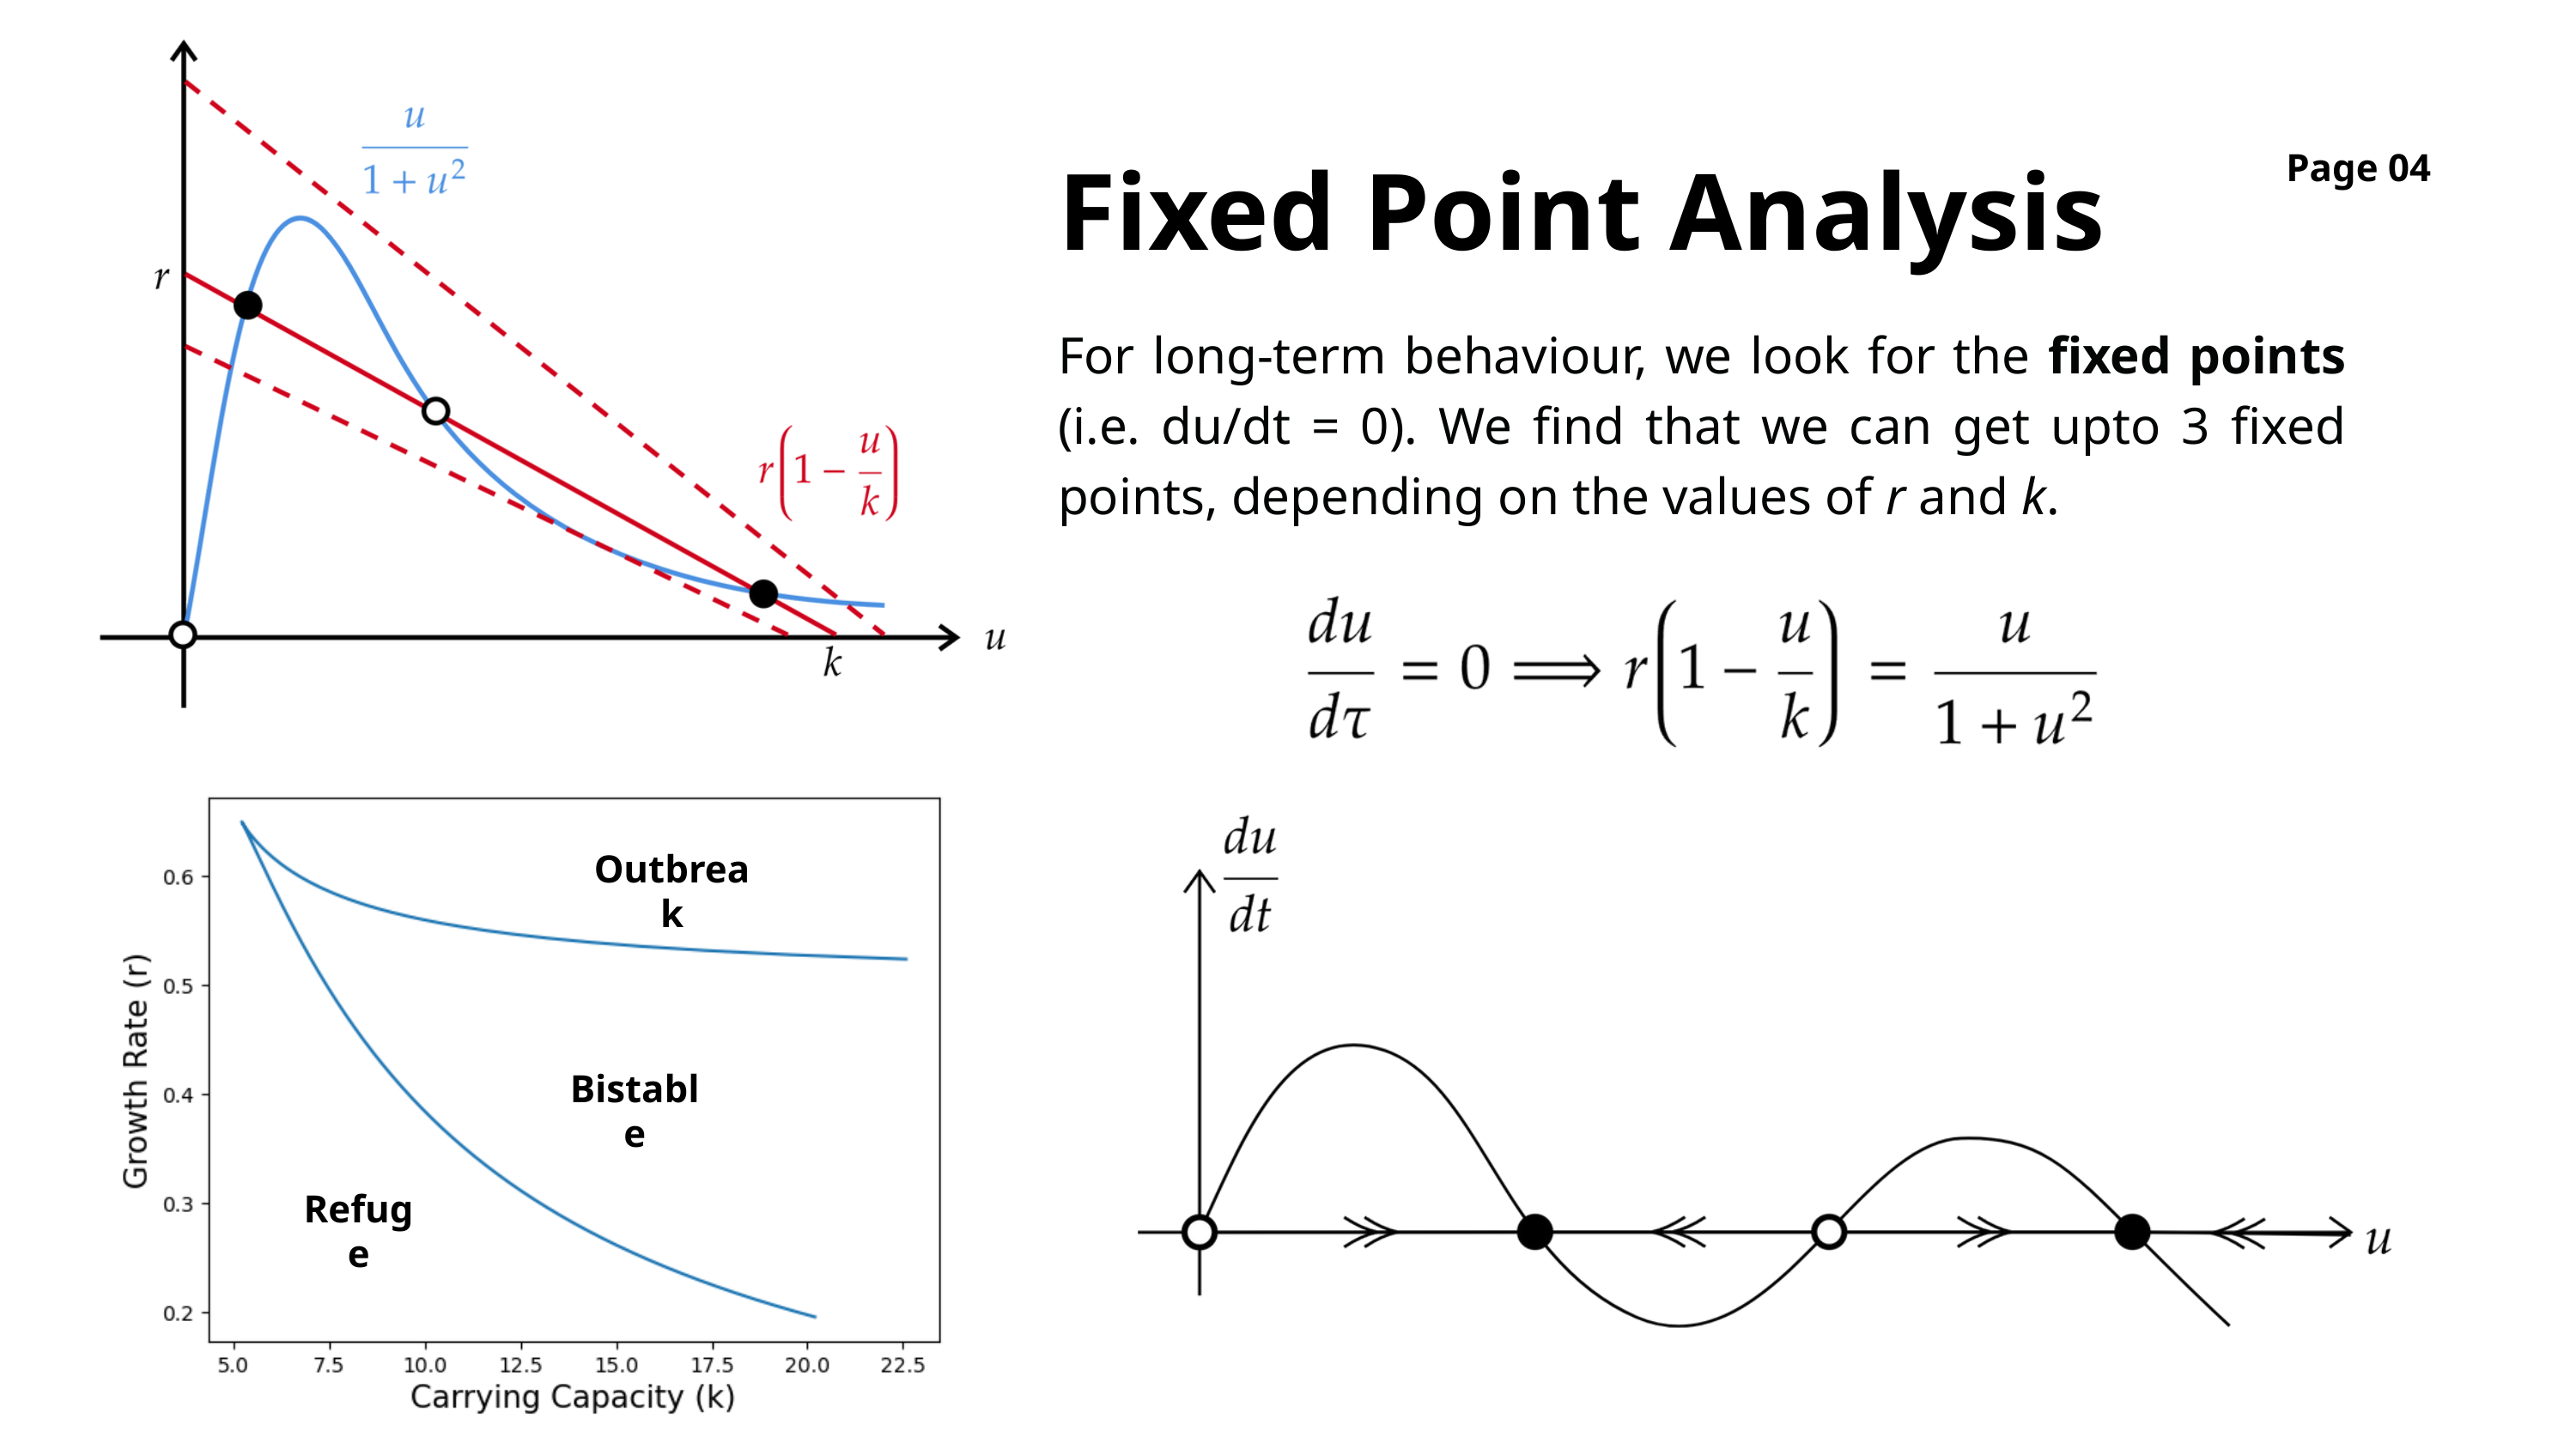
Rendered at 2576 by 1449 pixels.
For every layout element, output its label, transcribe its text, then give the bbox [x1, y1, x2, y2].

text_box [1301, 574, 2104, 767]
text_box [91, 21, 1034, 712]
text_box Bistable [562, 1064, 708, 1155]
text_box Fixed Point Analysis [1058, 144, 2324, 272]
text_box [91, 712, 1034, 1420]
text_box For long-term behaviour, we look for the fixed points (i.e. du/dt = 0). We find that we can get upto 3 fixed points, depending on the values of r and k. [1058, 313, 2347, 524]
text_box Refuge [295, 1185, 422, 1276]
text_box [1116, 784, 2432, 1349]
text_box Outbreak [588, 845, 756, 936]
text_box Page 04 [2261, 143, 2432, 189]
